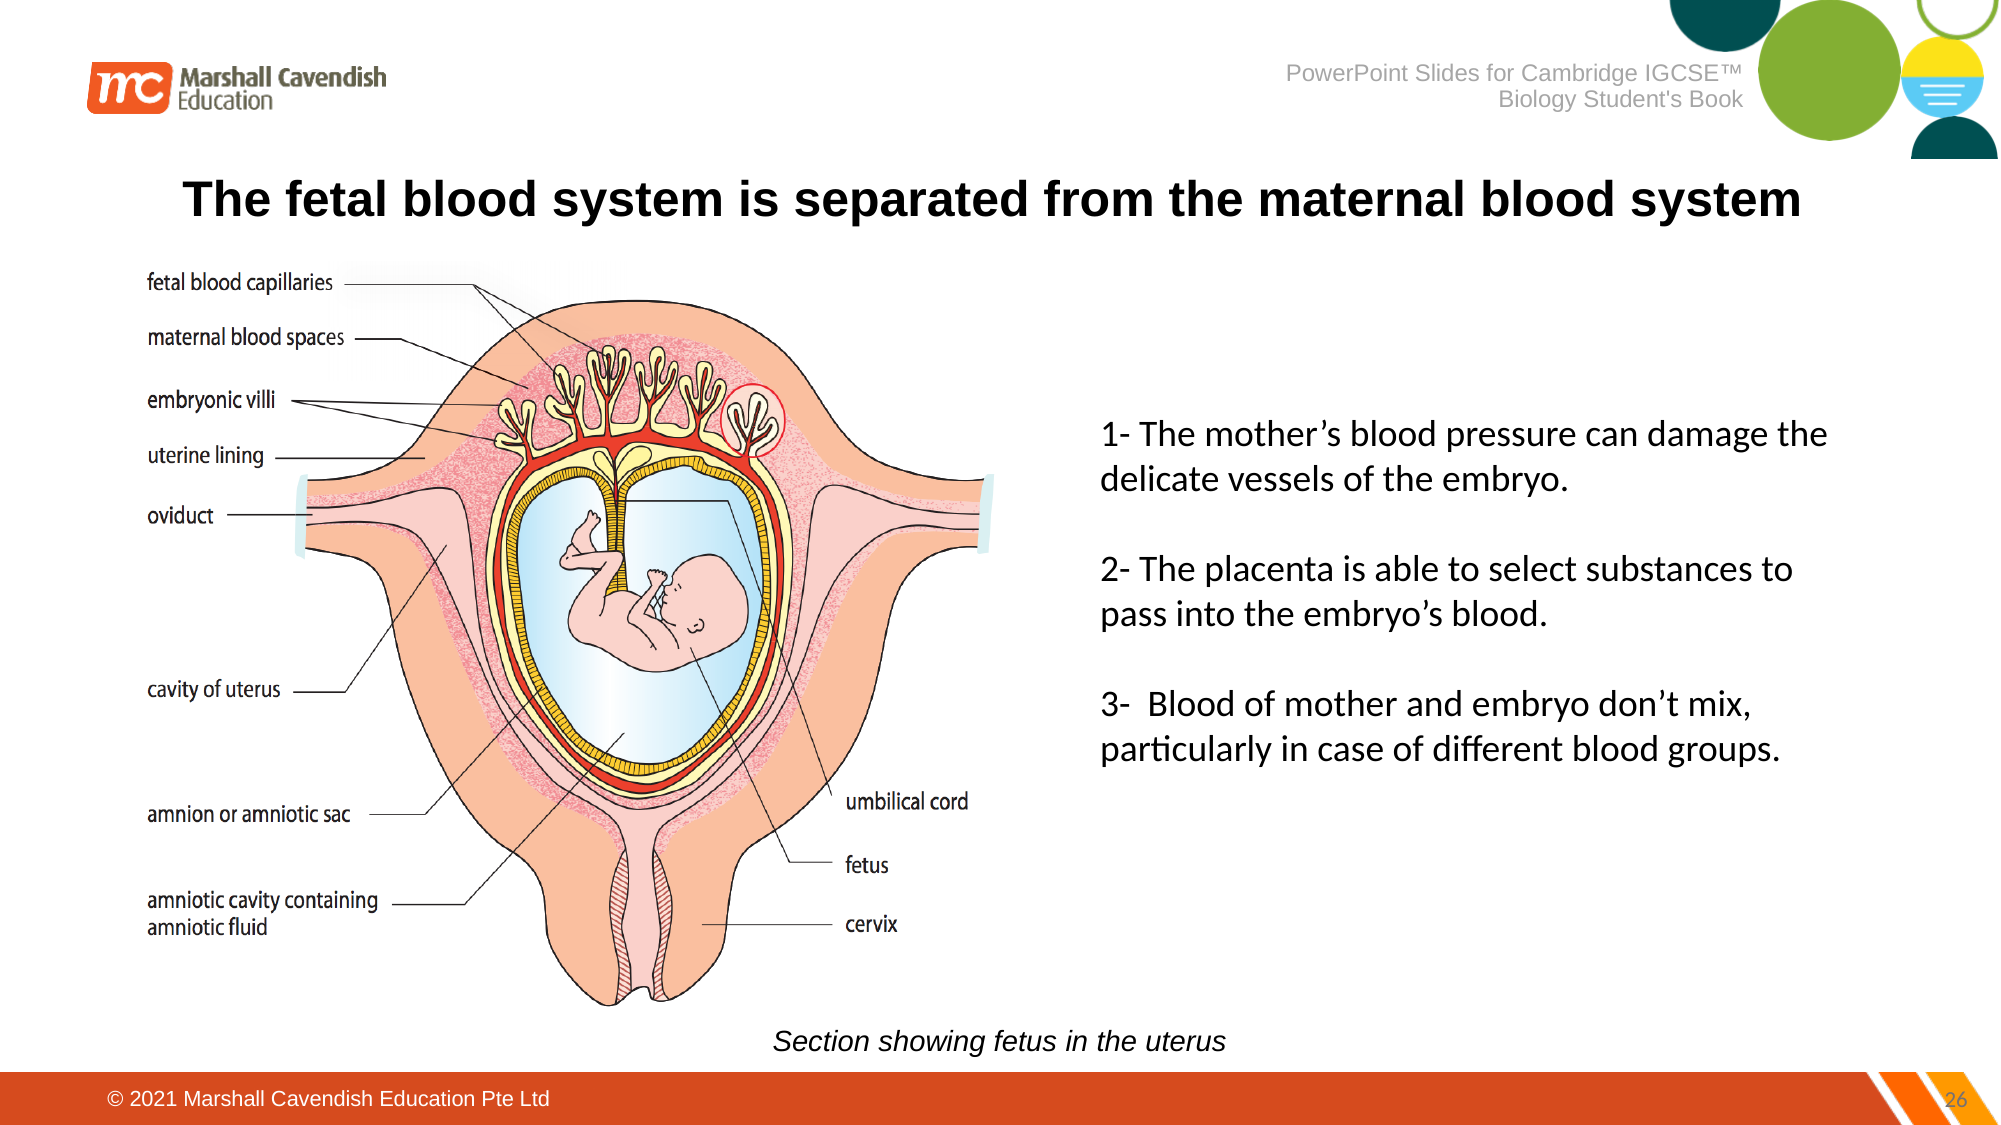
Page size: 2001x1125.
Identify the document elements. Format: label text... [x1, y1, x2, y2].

picture [1670, 0, 1998, 159]
picture [0, 1072, 2000, 1125]
text_box 1- The mother’s blood pressure can damage the delicate vessels of the embryo. 2- The placenta is able to select substances to pass into the embryo’s blood. 3- Blood of mother and embryo don’t mix, particularly in case of different blood groups. [1085, 401, 1860, 777]
text_box The fetal blood system is separated from the maternal blood system [35, 159, 1965, 234]
picture [87, 62, 386, 114]
text_box Section showing fetus in the uterus [647, 1014, 1353, 1066]
picture [140, 261, 1000, 1015]
